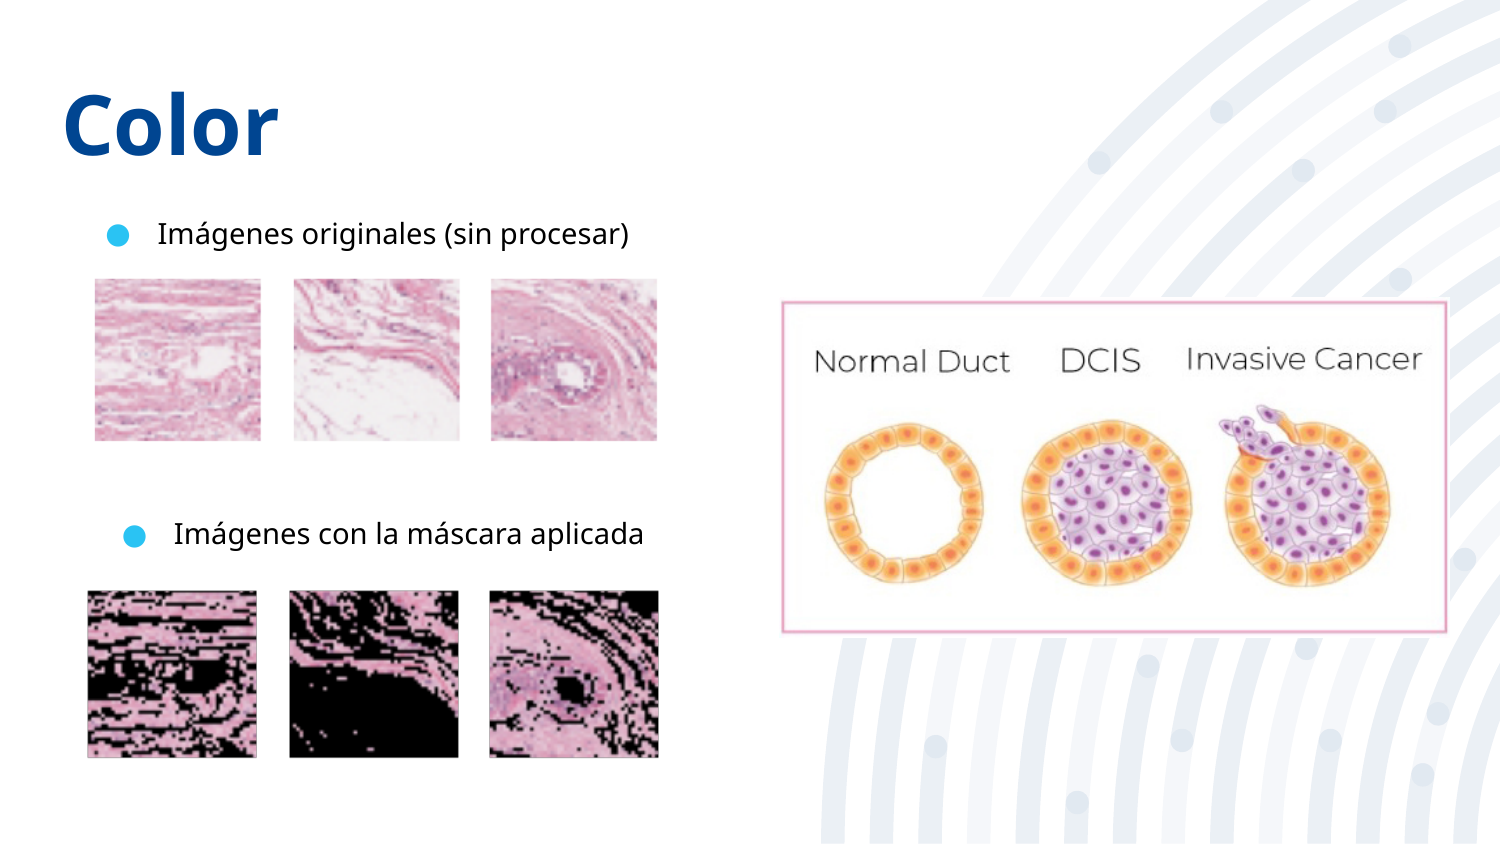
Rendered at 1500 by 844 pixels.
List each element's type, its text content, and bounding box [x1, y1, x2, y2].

text_box Imágenes originales (sin procesar) [67, 200, 752, 265]
picture [76, 579, 668, 789]
picture [779, 297, 1451, 638]
title Color [61, 56, 1209, 174]
picture [83, 267, 675, 478]
text_box Imágenes con la máscara aplicada [84, 500, 774, 566]
